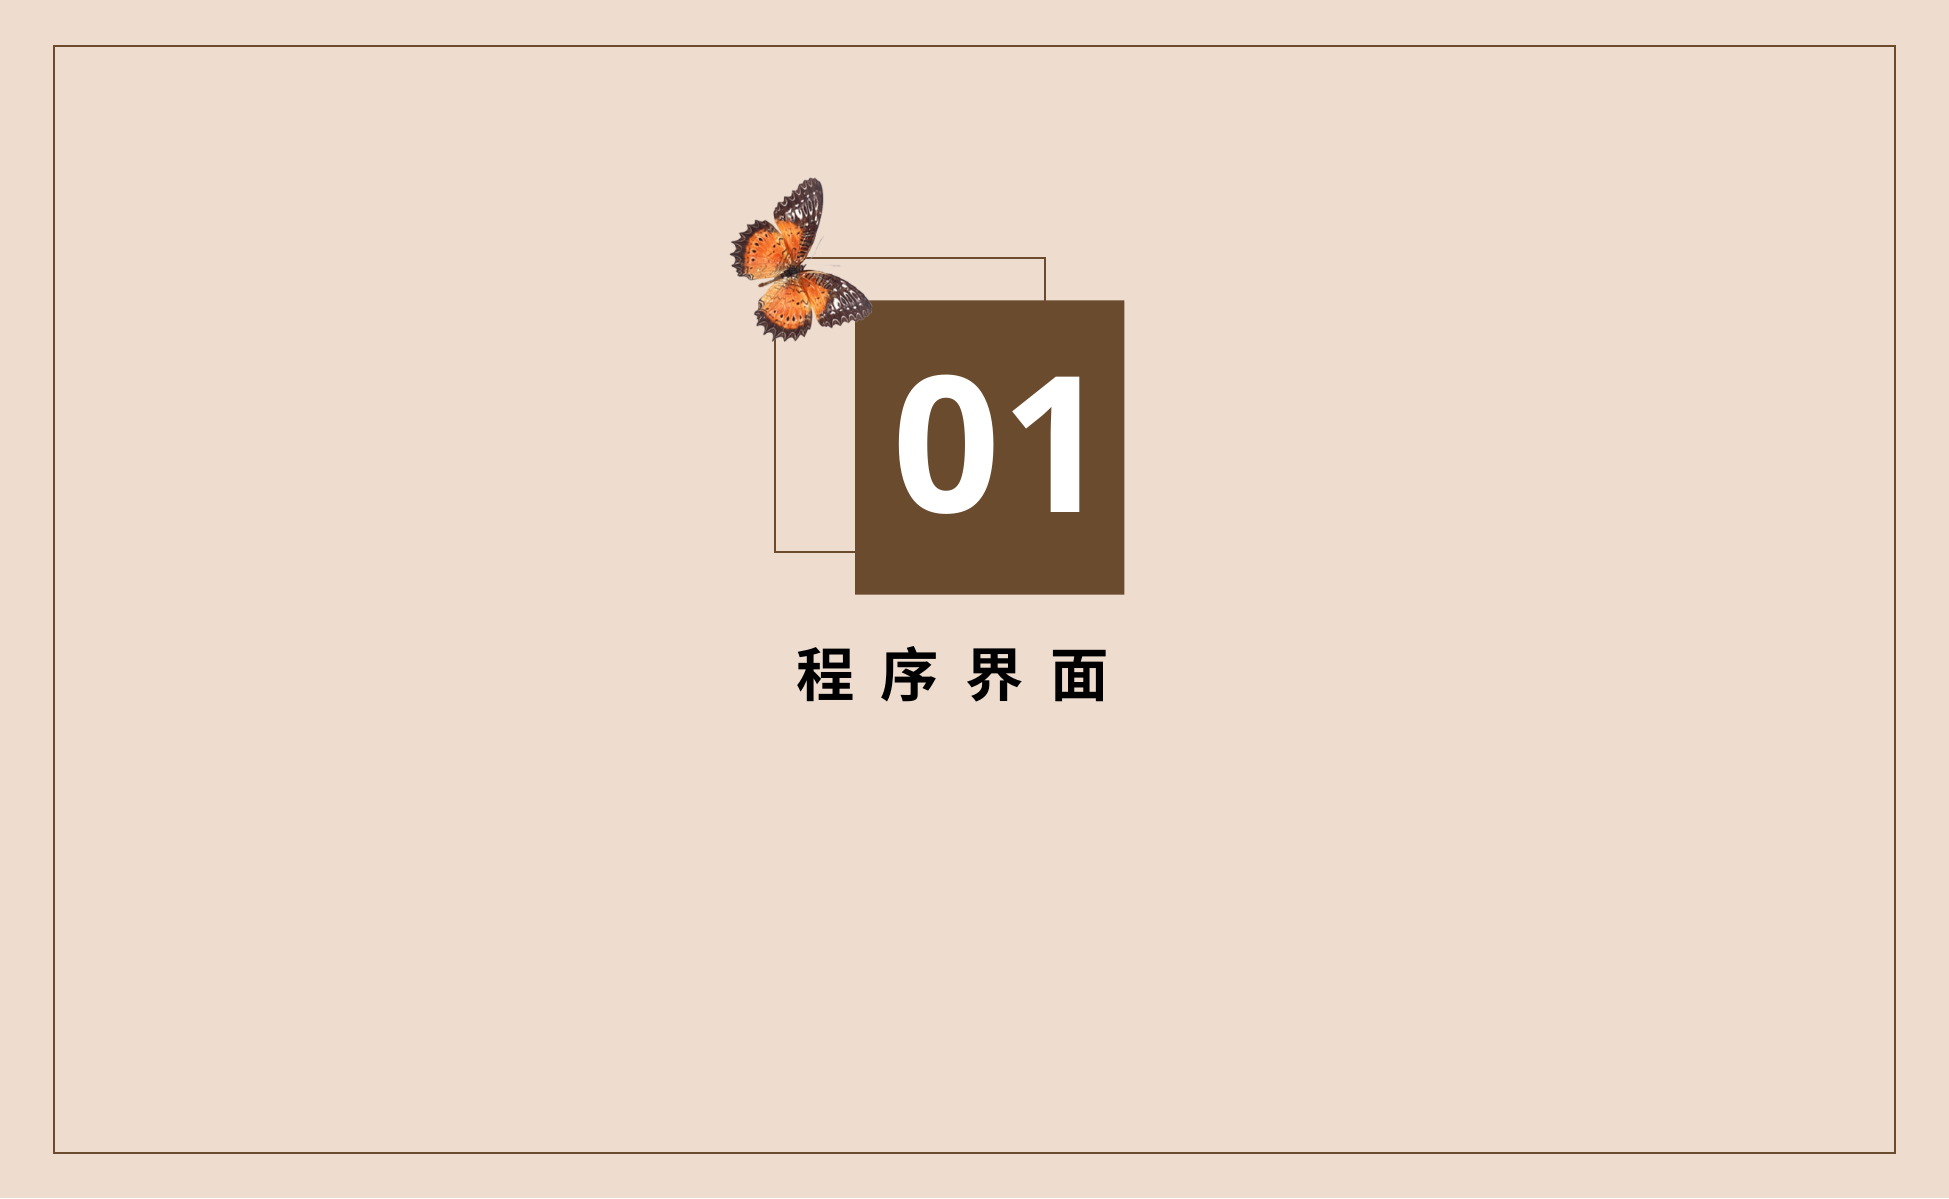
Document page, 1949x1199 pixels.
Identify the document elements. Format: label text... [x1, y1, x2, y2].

text_box 程 序 界 面 [782, 631, 1140, 716]
text_box [1046, 299, 1125, 316]
text_box [854, 553, 1125, 596]
picture [726, 164, 881, 347]
text_box [53, 45, 1896, 1154]
text_box [881, 257, 1046, 316]
text_box [774, 347, 878, 553]
text_box 01 [878, 316, 1125, 558]
